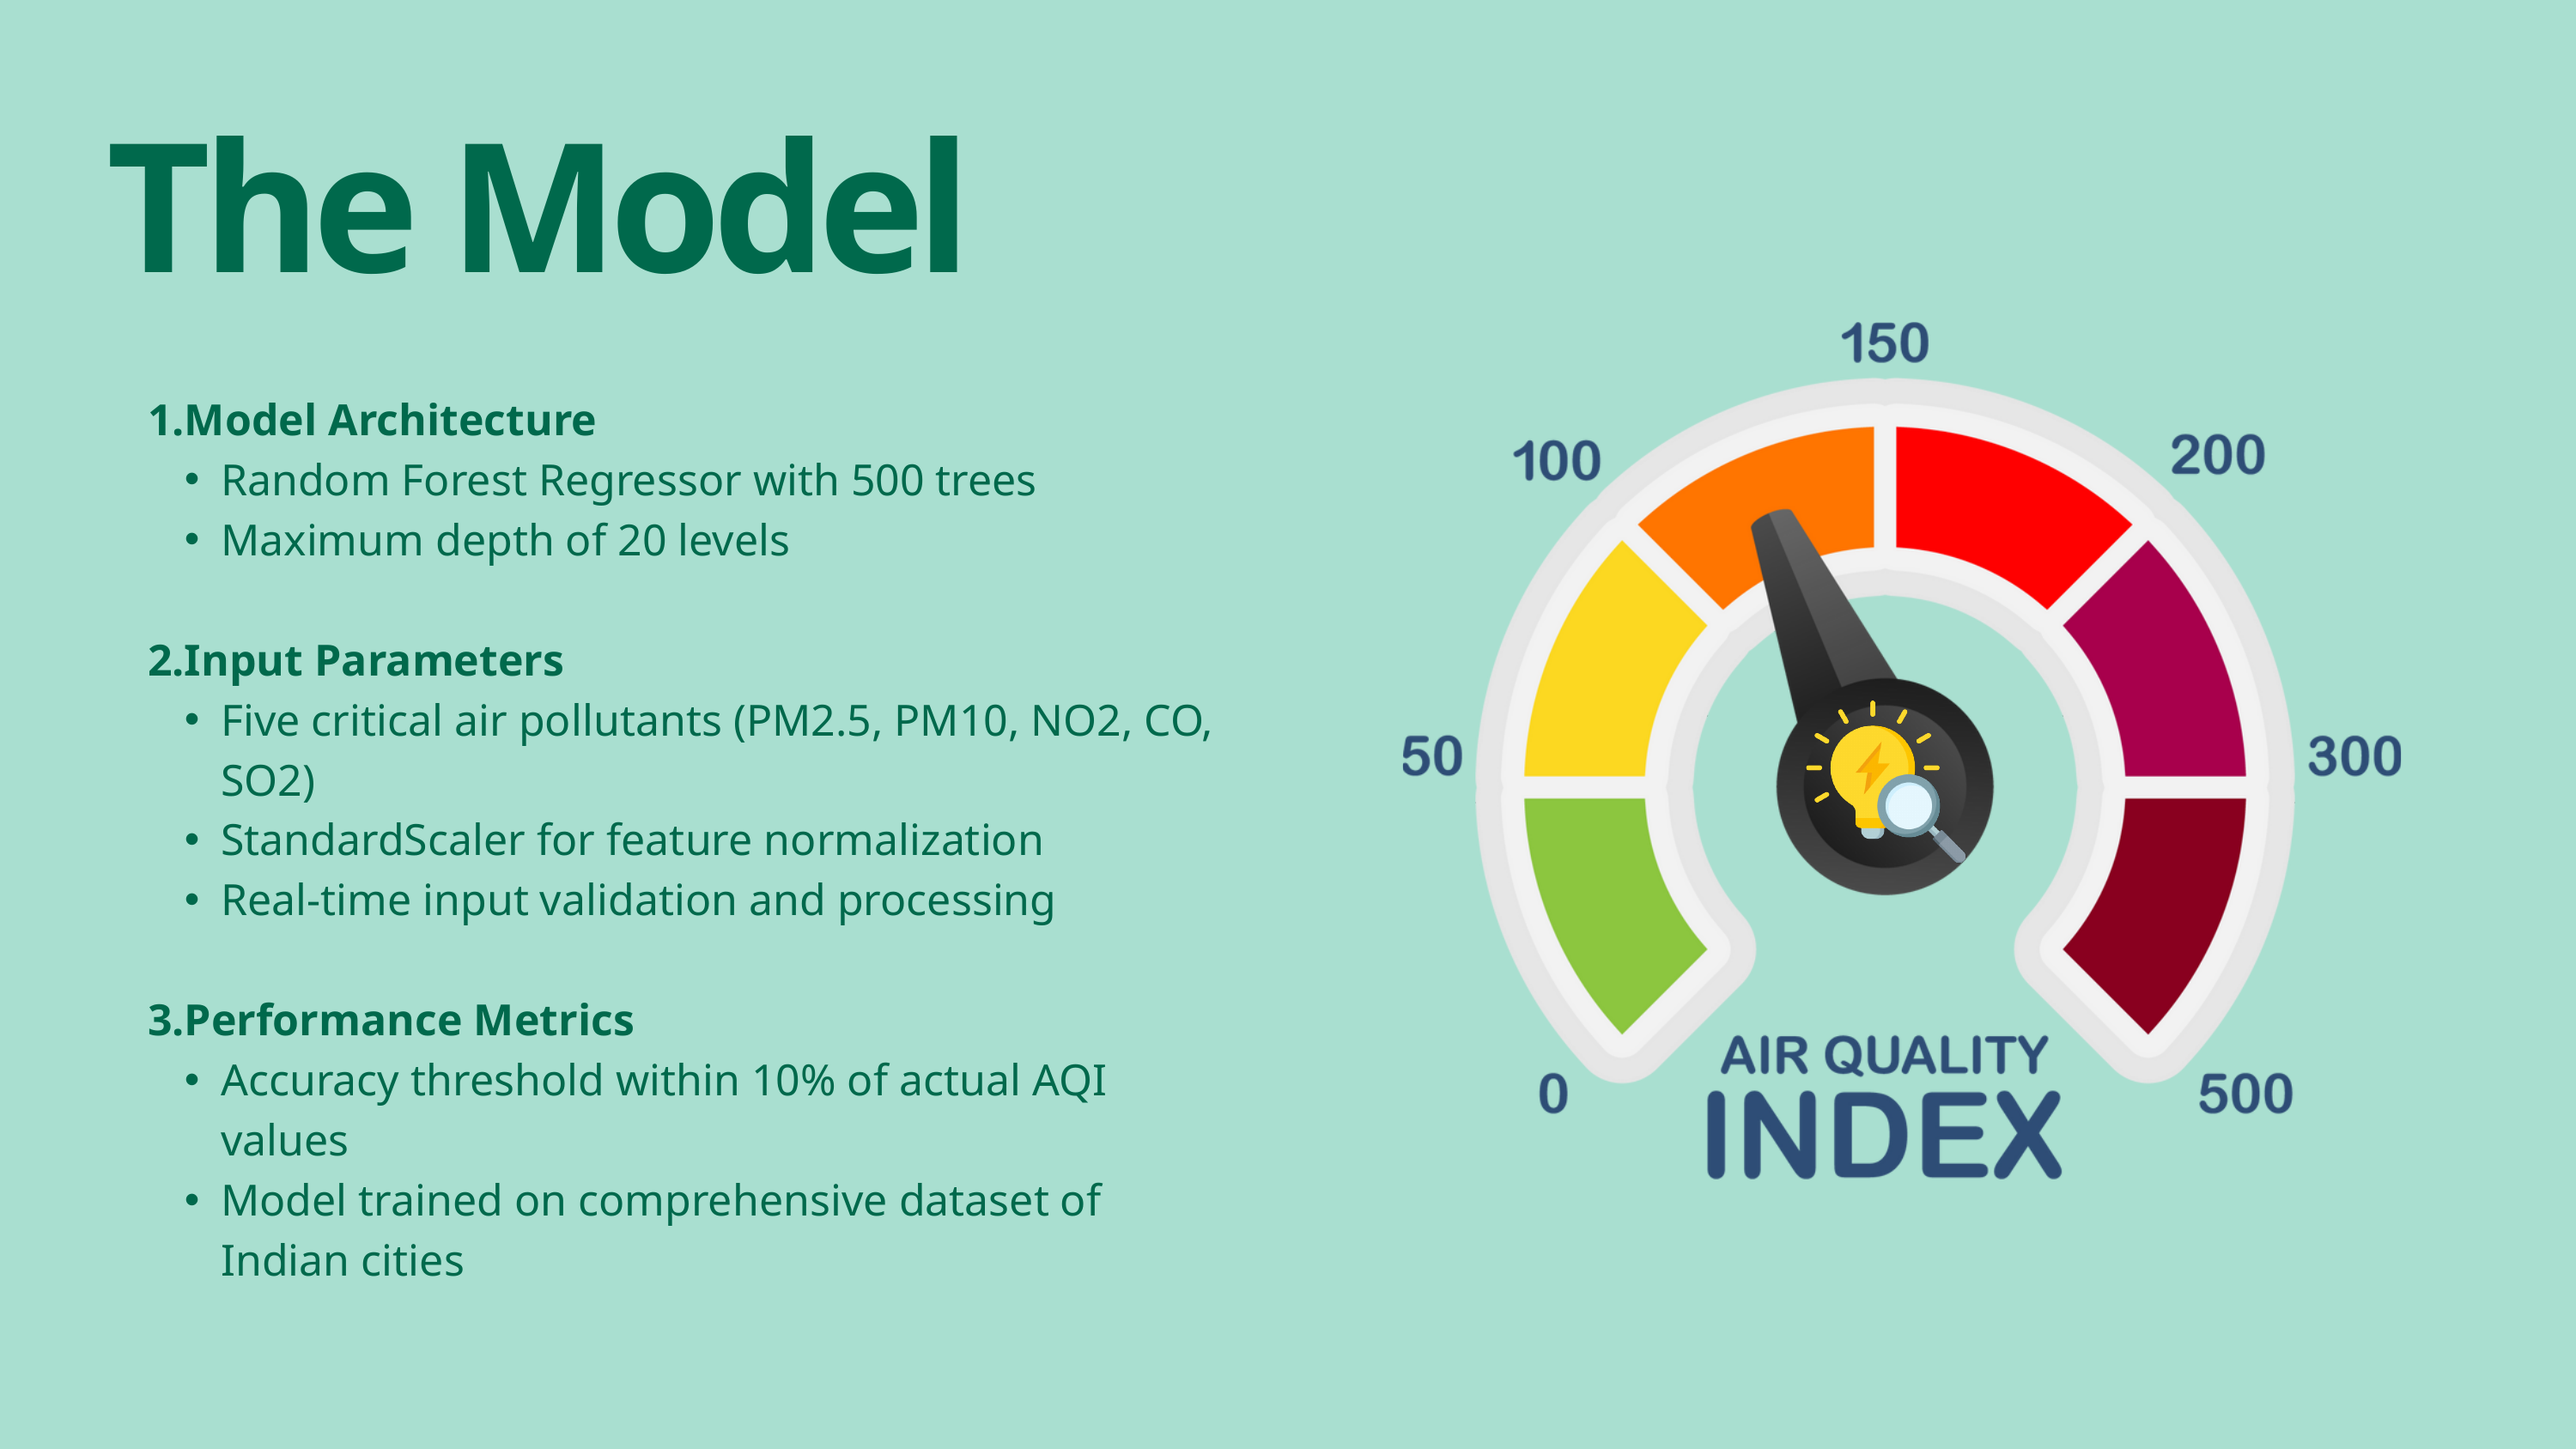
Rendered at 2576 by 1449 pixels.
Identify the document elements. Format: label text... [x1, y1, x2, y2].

text_box [1806, 700, 1966, 864]
text_box [1402, 322, 2402, 1180]
text_box 1.Model Architecture Random Forest Regressor with 500 trees Maximum depth of 20 levels 2.Input Parameters Five critical air pollutants (PM2.5, PM10, NO2, CO, SO2) StandardScaler for feature normalization Real-time input validation and processing 3.Performance Metrics Accuracy threshold within 10% of actual AQI values Model trained on comprehensive dataset of Indian cities [148, 384, 1224, 1405]
text_box The Model [106, 146, 1224, 309]
